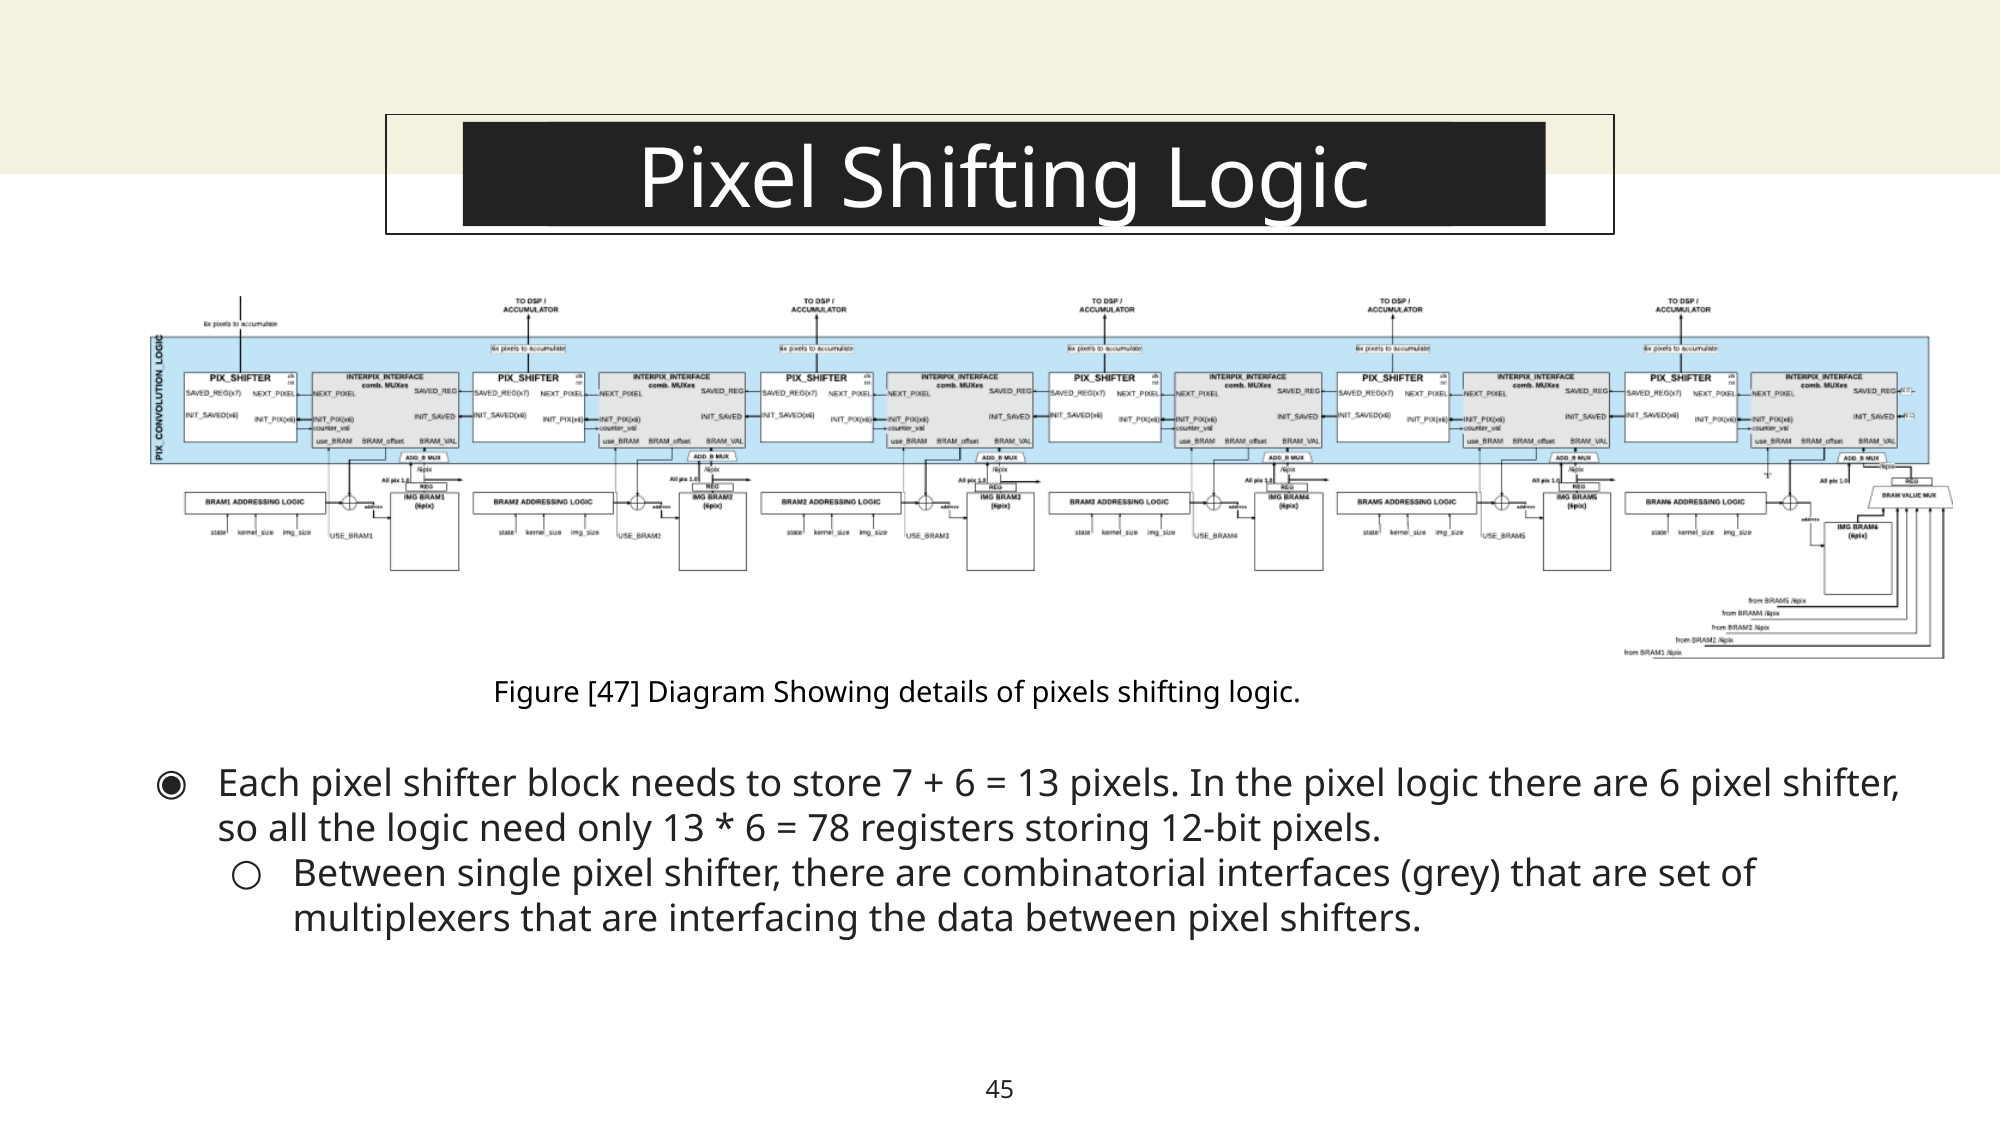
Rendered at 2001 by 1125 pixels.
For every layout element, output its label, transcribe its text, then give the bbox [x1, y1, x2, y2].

title Pixel Shifting Logic [462, 121, 1546, 227]
text_box Figure [47] Diagram Showing details of pixels shifting logic. [478, 671, 1522, 716]
slide_number 45 [954, 1058, 1045, 1125]
picture [137, 289, 1953, 661]
list Each pixel shifter block needs to store 7 + 6 = 13 pixels. In the pixel logic there are 6 pixel shifter, so all the logic need only 13 * 6 = 78 registers storing 12-bit pixels. Between single pixel shifter, there are combinatorial interfaces (grey) that are set of multiplexers that are interfacing the data between pixel shifters. [127, 743, 1963, 916]
